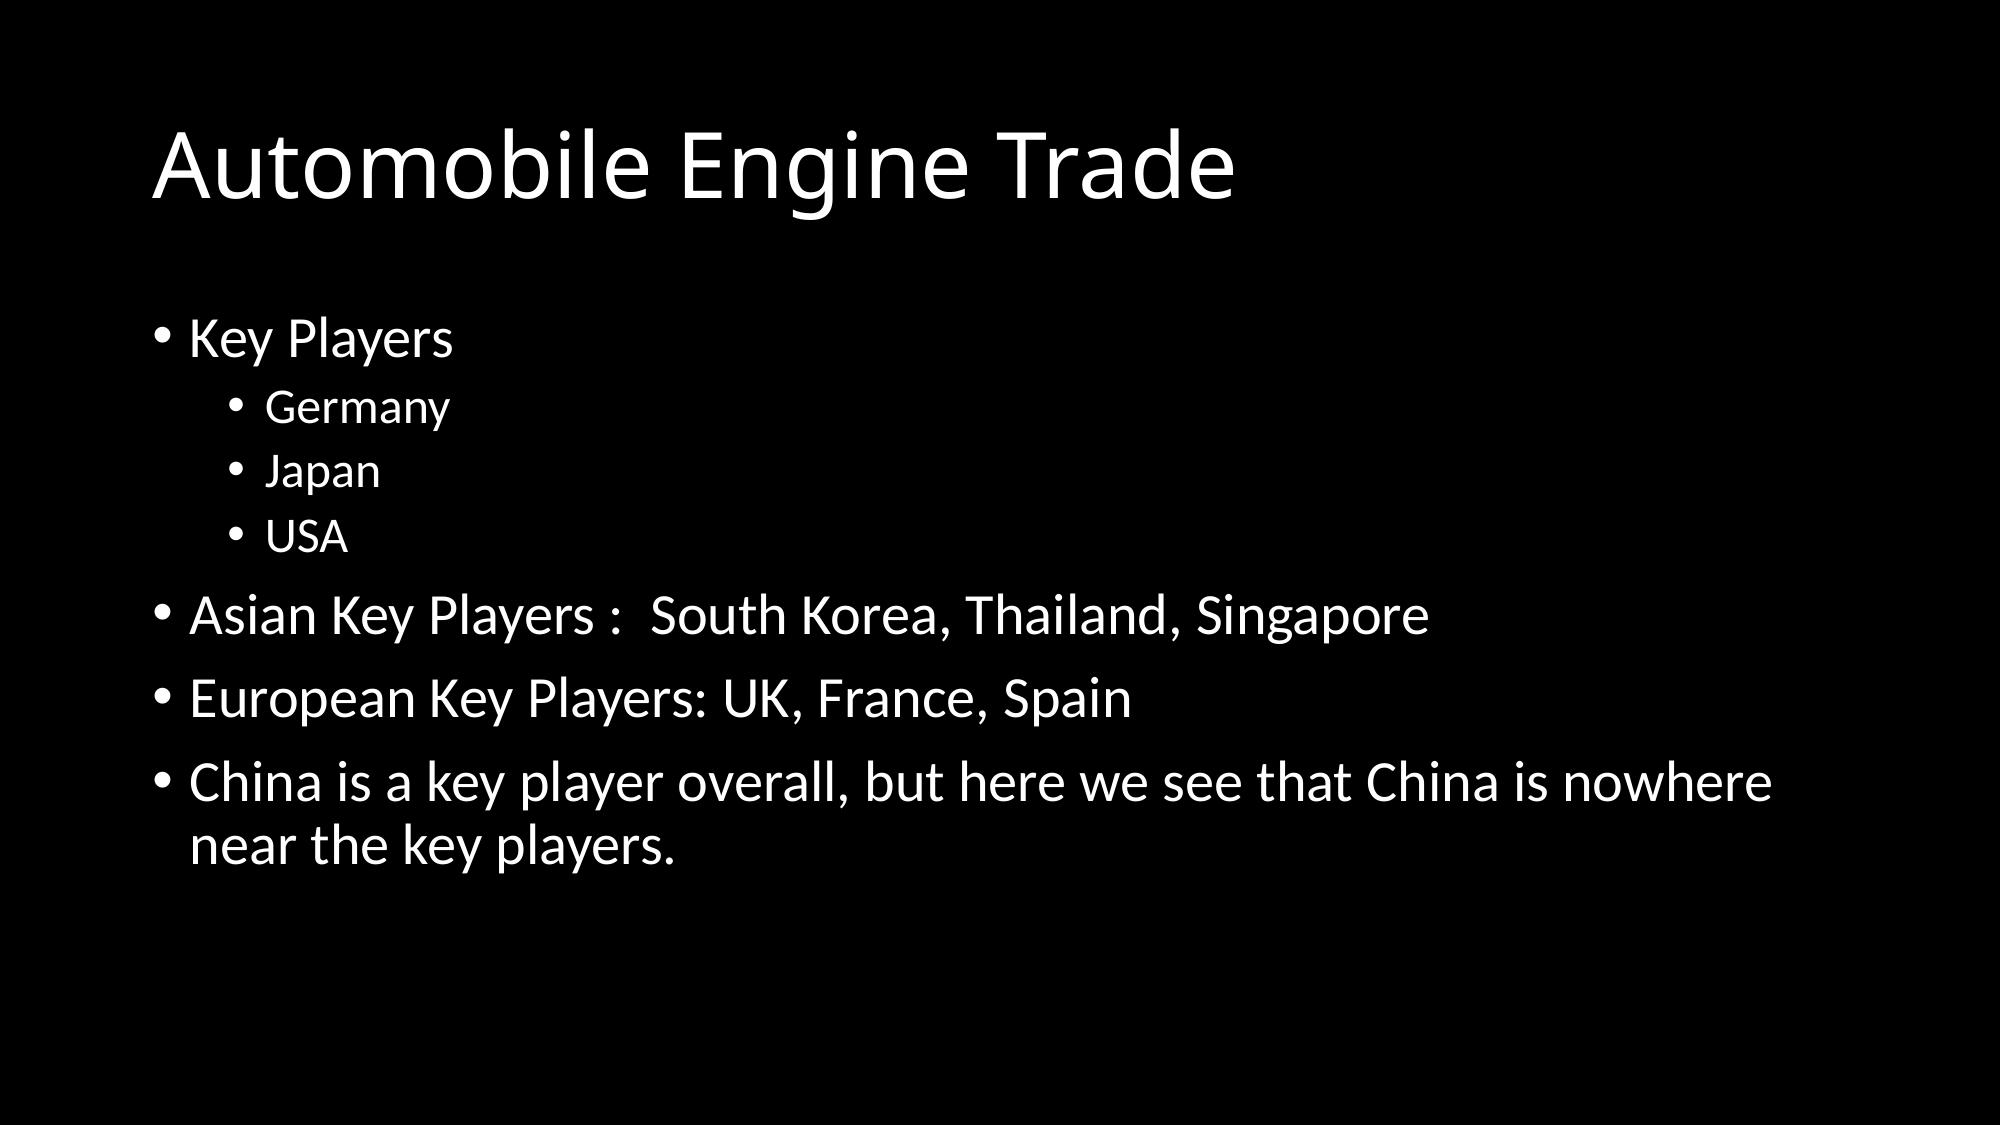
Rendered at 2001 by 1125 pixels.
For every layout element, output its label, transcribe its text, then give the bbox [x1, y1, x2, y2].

title Automobile Engine Trade [137, 59, 1863, 278]
list Key Players Germany Japan USA Asian Key Players : South Korea, Thailand, Singapore European Key Players: UK, France, Spain China is a key player overall, but here we see that China is nowhere near the key players. [137, 299, 1863, 1014]
